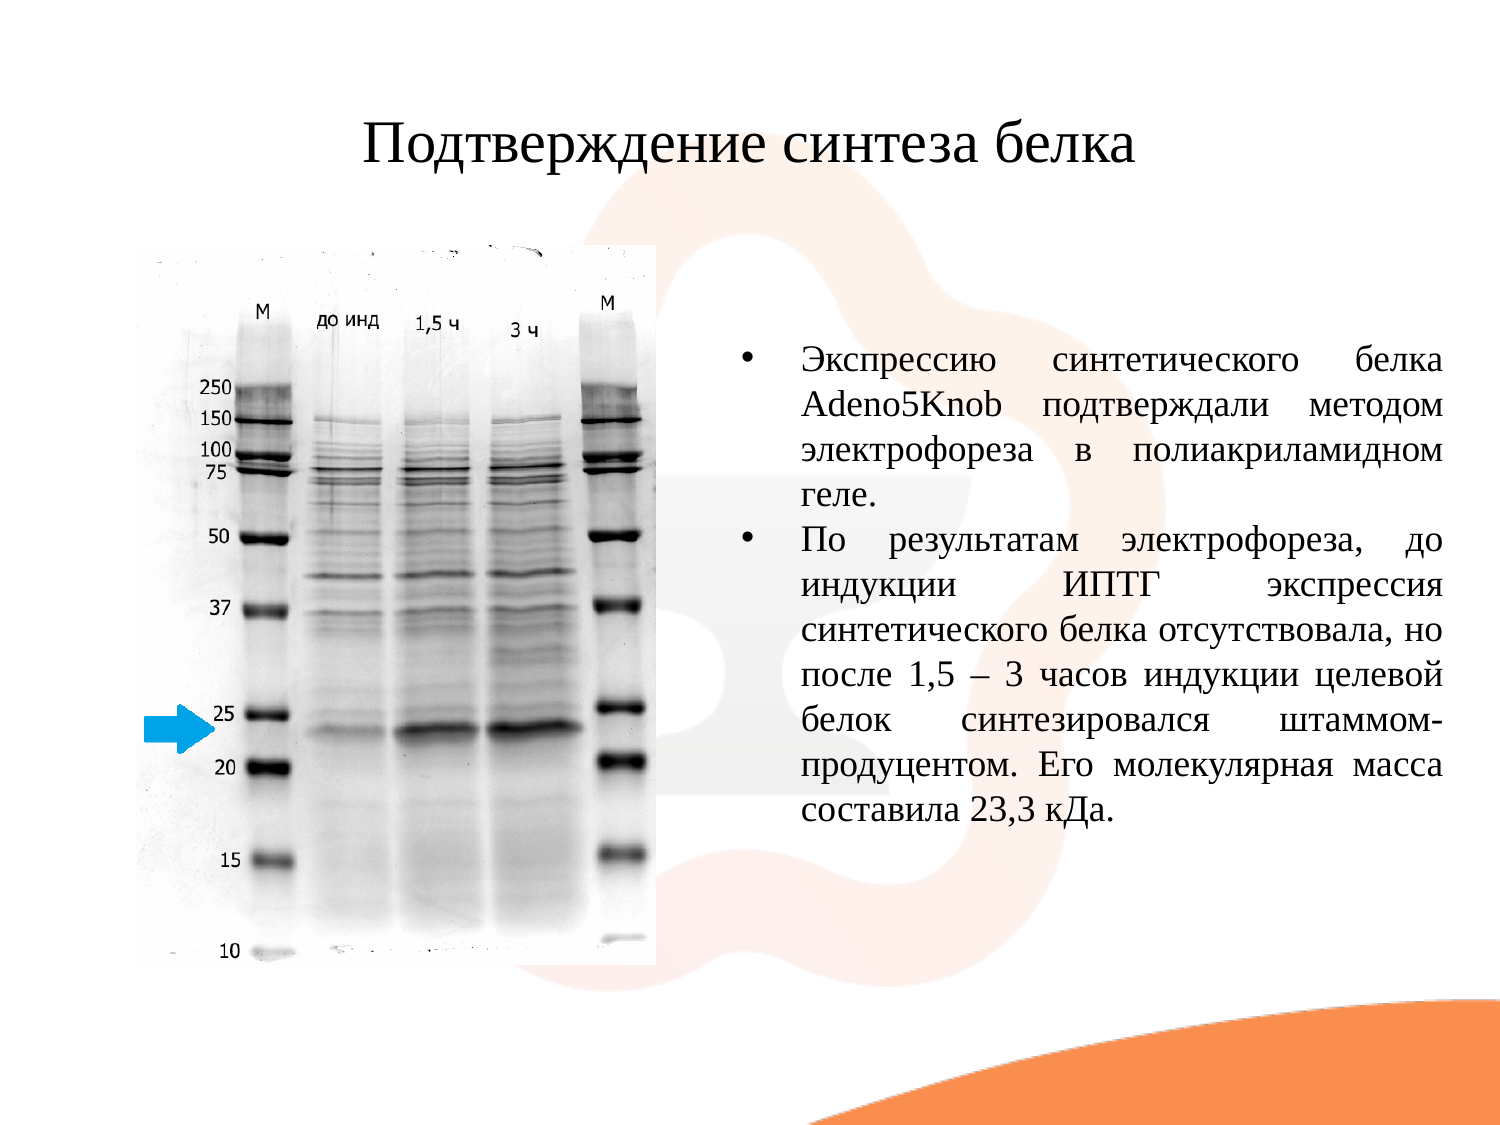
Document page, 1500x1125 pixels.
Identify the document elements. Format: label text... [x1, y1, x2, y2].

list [135, 244, 656, 965]
text_box Экспрессию синтетического белка Adeno5Knob подтверждали методом электрофореза в полиакриламидном геле. По результатам электрофореза, до индукции ИПТГ экспрессия синтетического белка отсутствовала, но после 1,5 – 3 часов индукции целевой белок синтезировался штаммом-продуцентом. Его молекулярная масса составила 23,3 кДа. [726, 326, 1459, 881]
title Подтверждение синтеза белка [75, 45, 1425, 233]
picture [0, 0, 1500, 1125]
